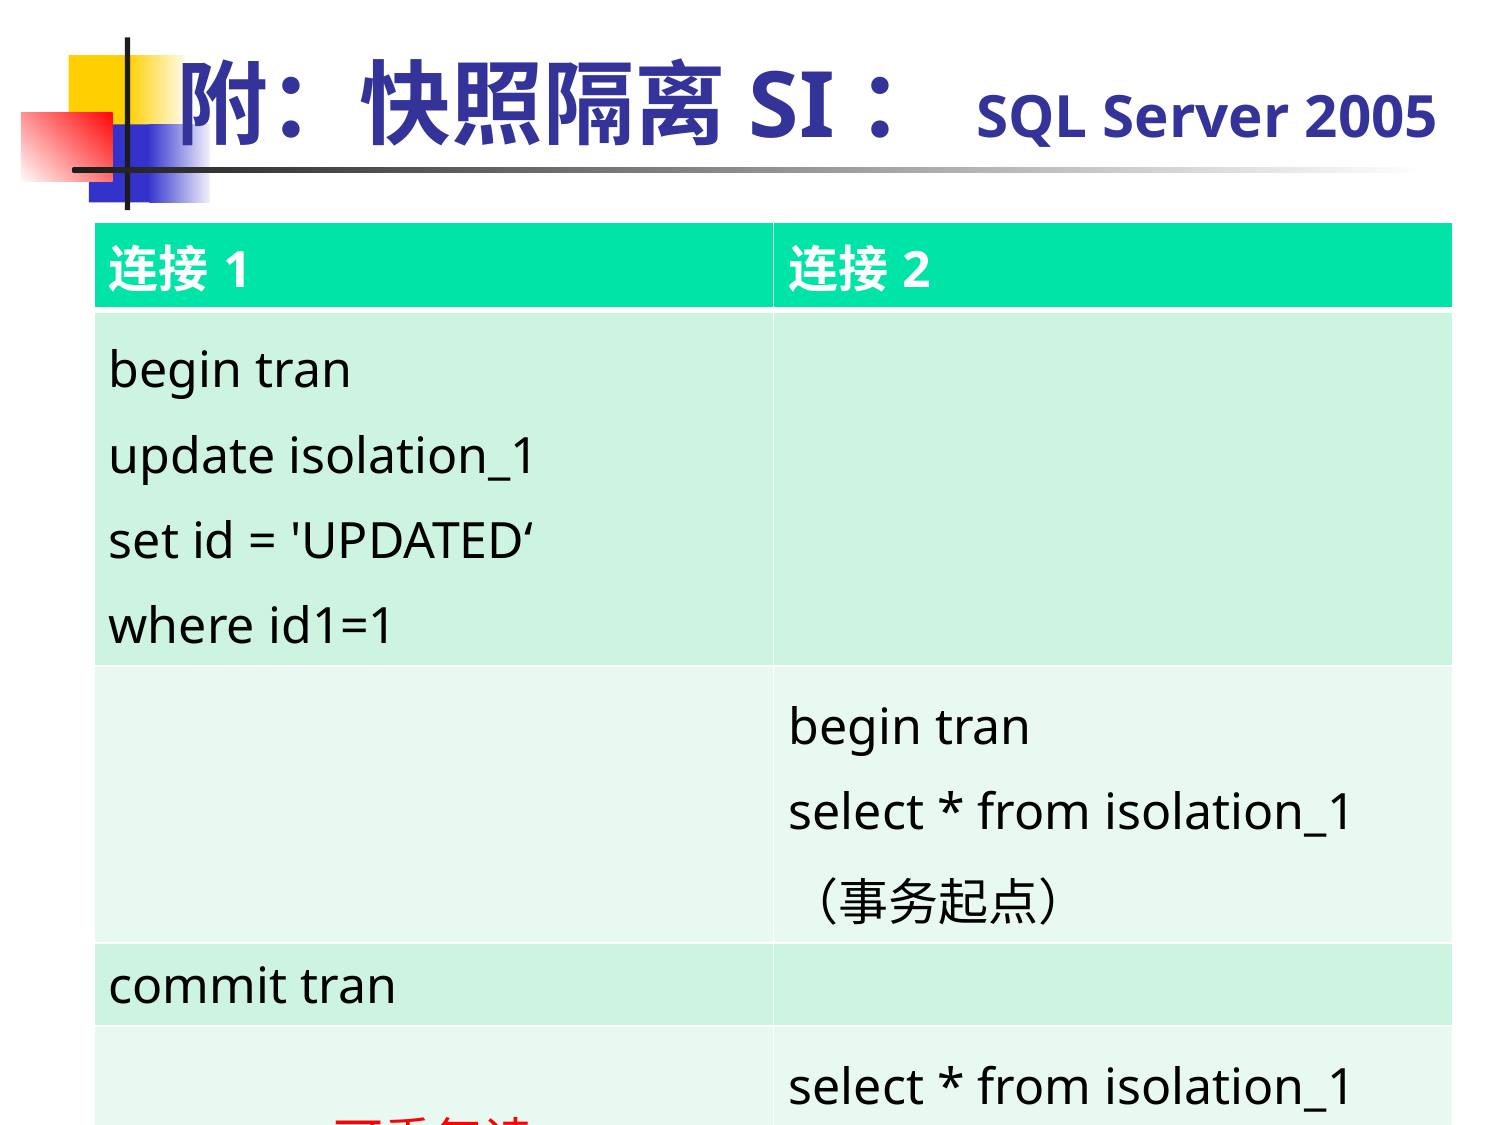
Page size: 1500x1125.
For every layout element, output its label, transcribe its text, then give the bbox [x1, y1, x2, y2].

table_cell [95, 667, 773, 942]
table_header 连接2 [774, 223, 1452, 307]
table_cell select * from isolation_1 commit tran [774, 1027, 1452, 1125]
table_cell [774, 313, 1452, 665]
title 附：快照隔离SI： SQL Server 2005 [147, 24, 1468, 164]
table_cell commit tran [95, 944, 773, 1025]
table_cell begin tran update isolation_1 set id = 'UPDATED‘ where id1=1 [95, 313, 773, 665]
table_header 连接1 [95, 223, 773, 307]
table_cell begin tran select * from isolation_1 （事务起点） [774, 667, 1452, 942]
table_cell 可重复读 [95, 1027, 773, 1125]
table_cell [774, 944, 1452, 1025]
